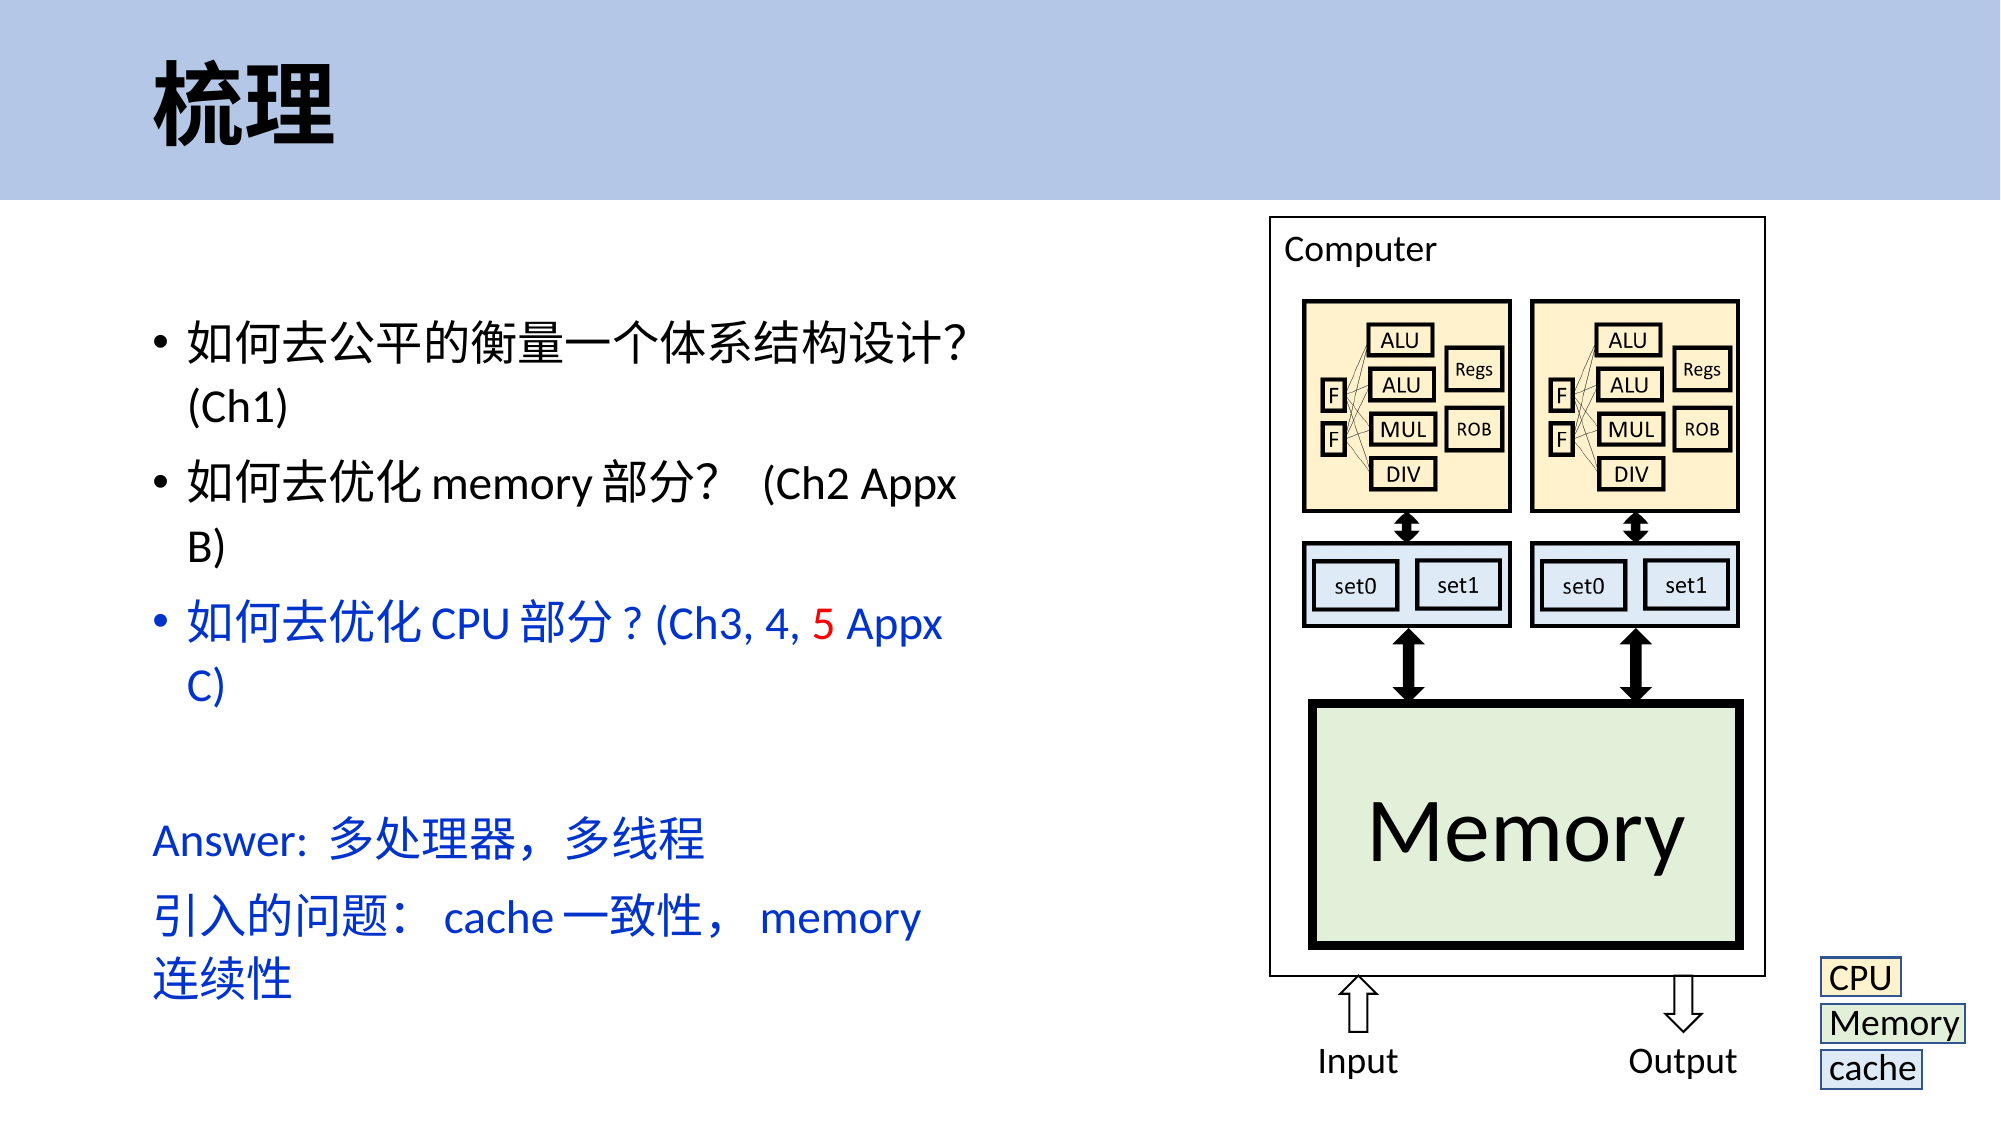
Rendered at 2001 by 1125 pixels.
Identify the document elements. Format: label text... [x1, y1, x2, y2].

text_box Output [1614, 1028, 1753, 1089]
text_box Memory [1311, 703, 1741, 947]
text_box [1302, 299, 1512, 628]
text_box Computer [1269, 216, 1766, 977]
text_box Input [1302, 1028, 1414, 1089]
text_box [1337, 974, 1379, 1028]
text_box [1619, 628, 1653, 704]
list 如何去公平的衡量一个体系结构设计？(Ch1) 如何去优化memory部分？ (Ch2 Appx B) 如何去优化CPU部分? (Ch3, 4, 5 Appx C) Answer: 多处理器，多线程 引入的问题：cache一致性，memory连续性 [137, 299, 988, 1014]
title 梳理 [137, 48, 1863, 171]
text_box [1662, 974, 1704, 1028]
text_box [1530, 299, 1740, 628]
text_box [1392, 628, 1425, 703]
text_box CPU Memory cache [1805, 945, 1980, 1096]
